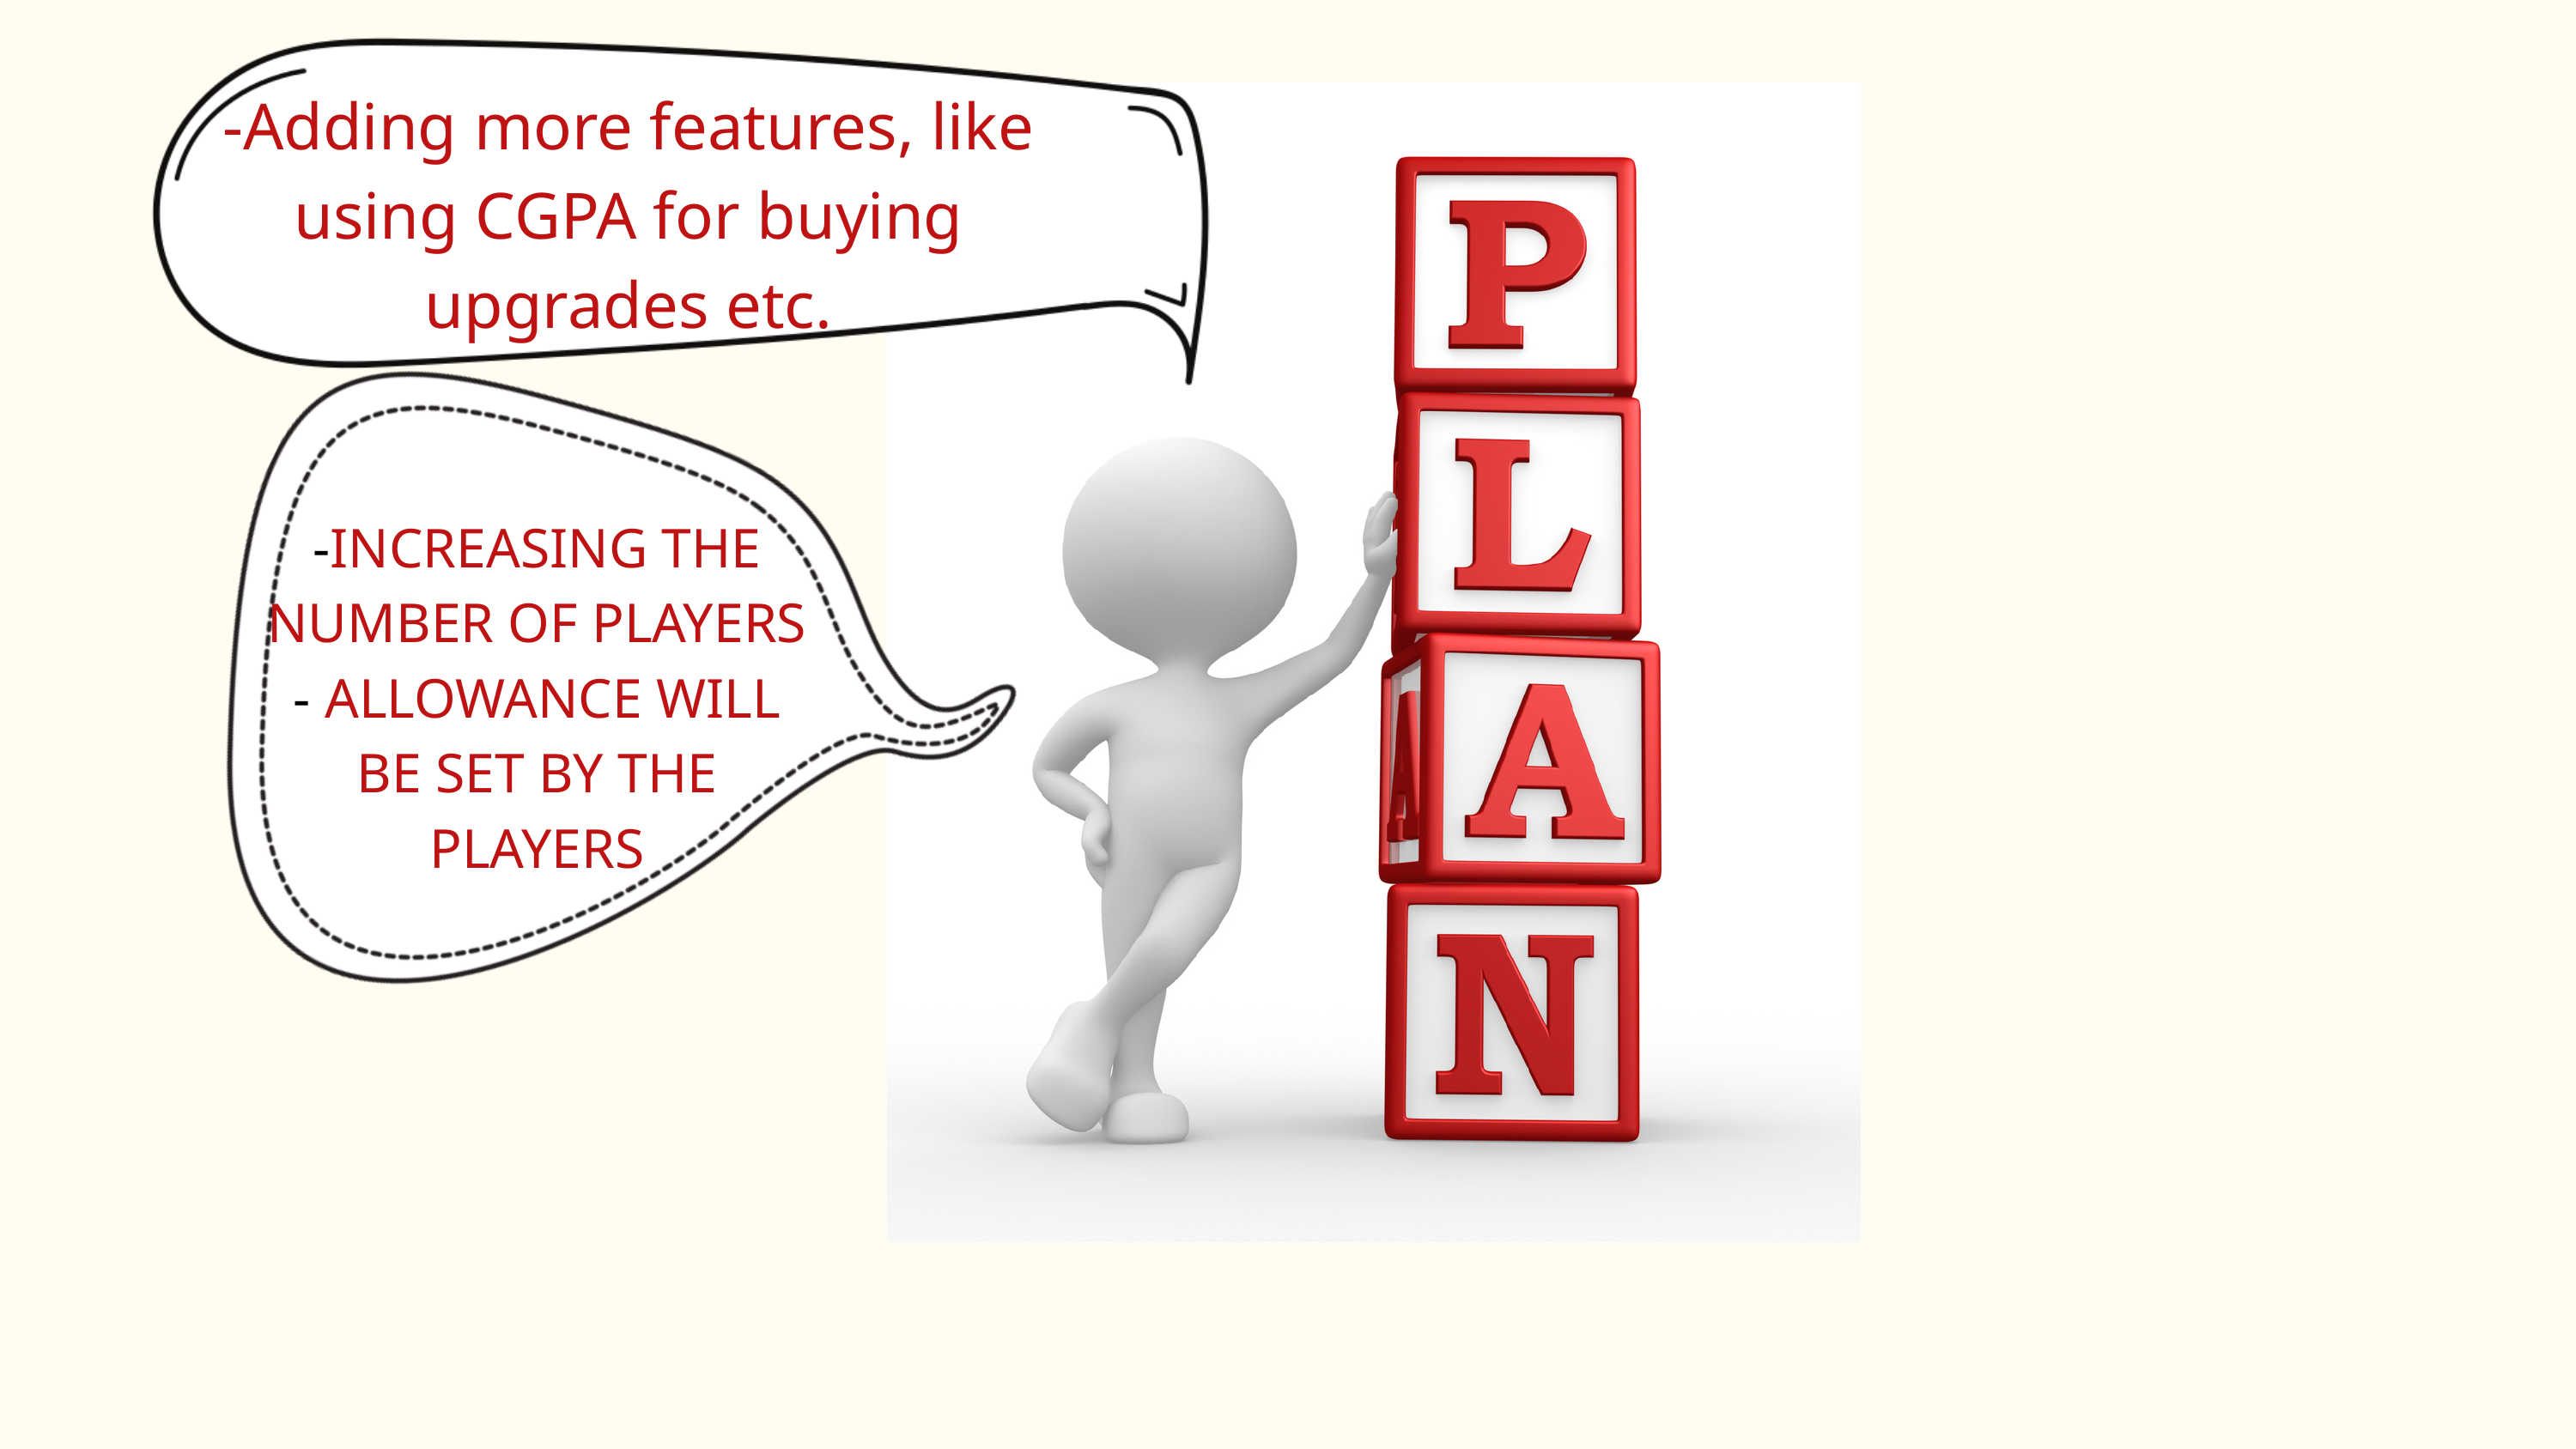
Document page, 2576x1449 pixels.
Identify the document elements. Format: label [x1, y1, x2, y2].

picture [0, 31, 1861, 1358]
